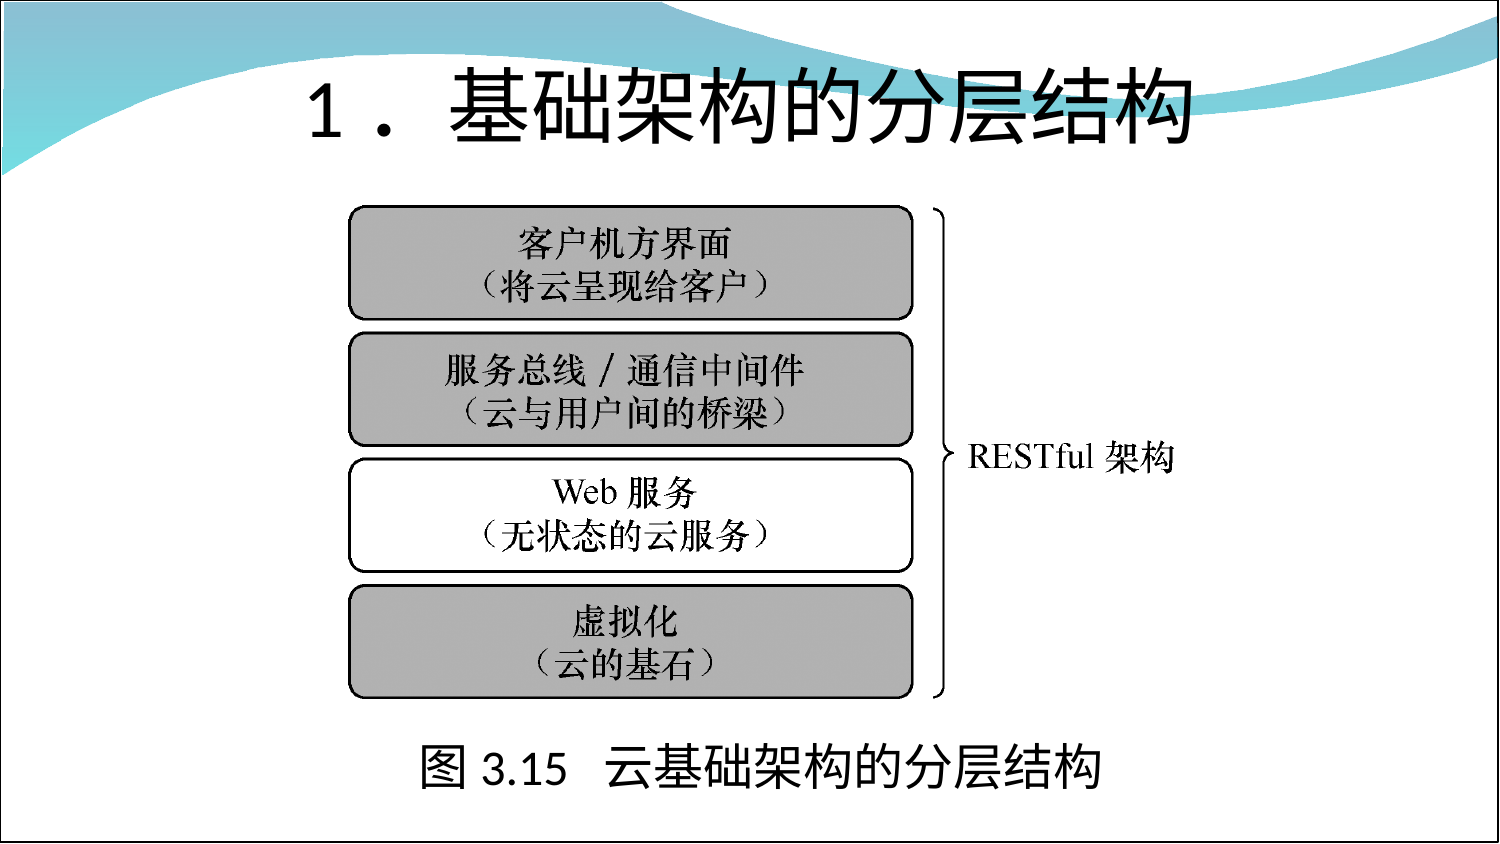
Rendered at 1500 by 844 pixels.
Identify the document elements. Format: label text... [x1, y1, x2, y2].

picture [348, 205, 1174, 699]
text_box 1．基础架构的分层结构 [74, 33, 1425, 175]
title 图3.15 云基础架构的分层结构 [85, 695, 1436, 836]
